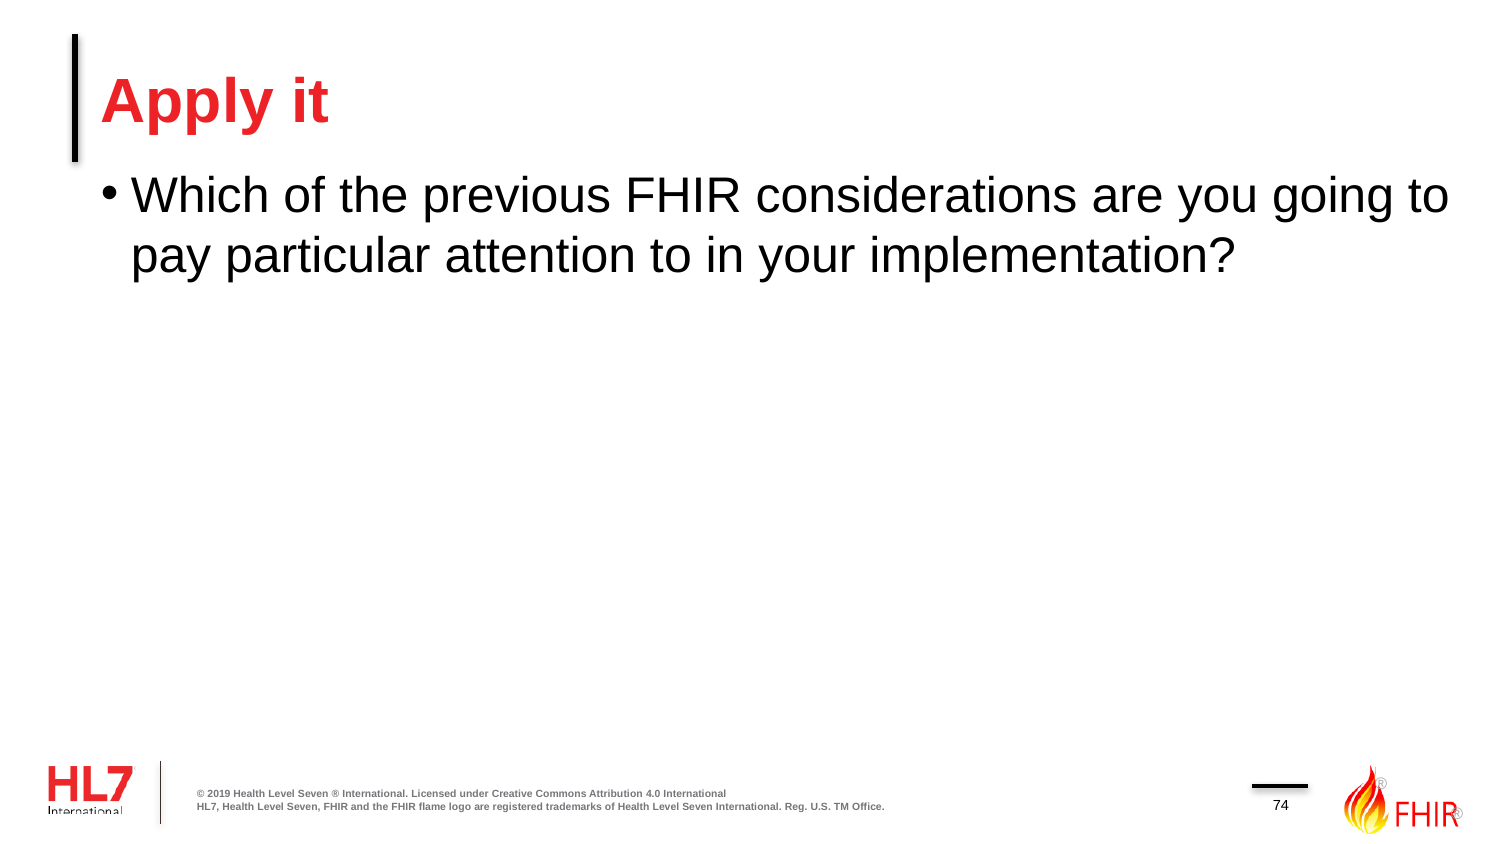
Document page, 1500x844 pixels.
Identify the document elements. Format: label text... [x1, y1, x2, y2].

list Which of the previous FHIR considerations are you going to pay particular attention to in your implementation? [100, 162, 1451, 731]
slide_number 74 [1258, 786, 1304, 813]
title Apply it [100, 33, 1451, 162]
footer © 2019 Health Level Seven ® International. Licensed under Creative Commons Attribution 4.0 International HL7, Health Level Seven, FHIR and the FHIR flame logo are registered trademarks of Health Level Seven International. Reg. U.S. TM Office. [196, 786, 941, 813]
picture [1339, 760, 1463, 837]
